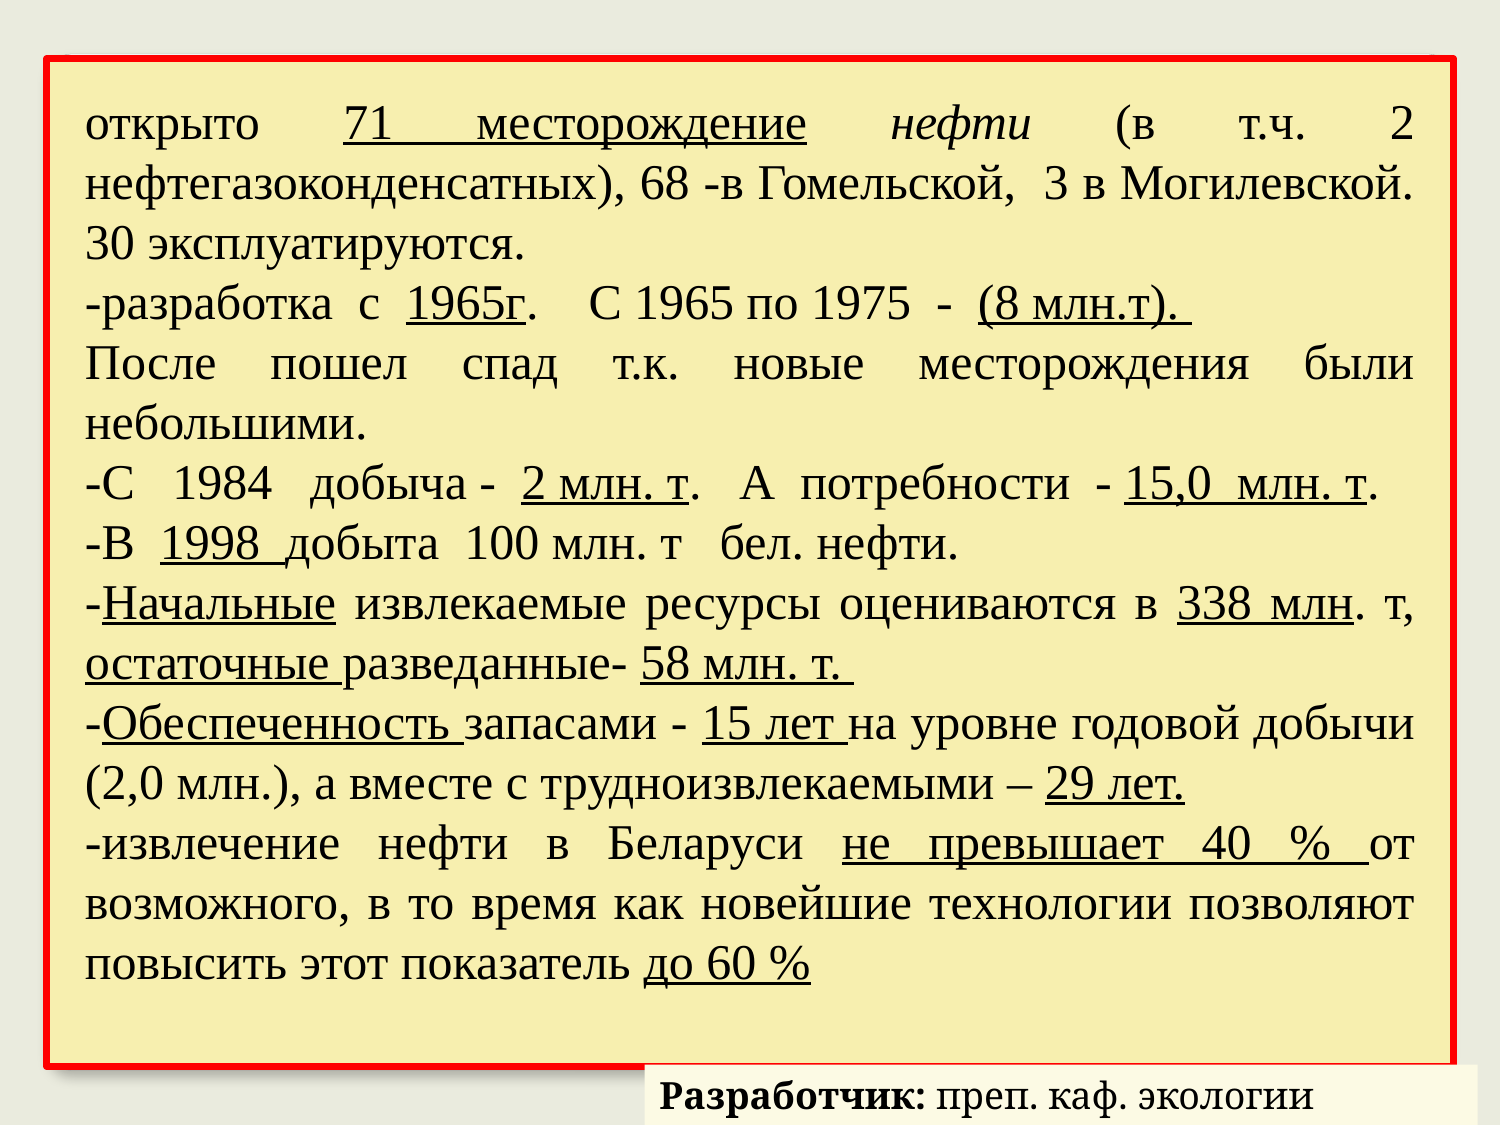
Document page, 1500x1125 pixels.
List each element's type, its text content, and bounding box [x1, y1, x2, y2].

text_box открыто 71 месторождение нефти (в т.ч. 2 нефтегазоконденсатных), 68 -в Гомельской, 3 в Могилевской. 30 эксплуатируются. -разработка с 1965г. С 1965 по 1975 - (8 млн.т). После пошел спад т.к. новые месторождения были небольшими. -С 1984 добыча - 2 млн. т. А потребности - 15,0 млн. т. -В 1998 добыта 100 млн. т бел. нефти. -Начальные извлекаемые ресурсы оцениваются в 338 млн. т, остаточные разведанные- 58 млн. т. -Обеспеченность запасами - 15 лет на уровне годовой добычи (2,0 млн.), а вместе с трудноизвлекаемыми – 29 лет. -извлечение нефти в Беларуси не превышает 40 % от возможного, в то время как новейшие технологии позволяют повысить этот показатель до 60 % [70, 81, 1430, 997]
text_box Разработчик: преп. каф. экологии Кирвель П.И. [644, 1064, 1478, 1125]
text_box [43, 55, 1457, 1070]
